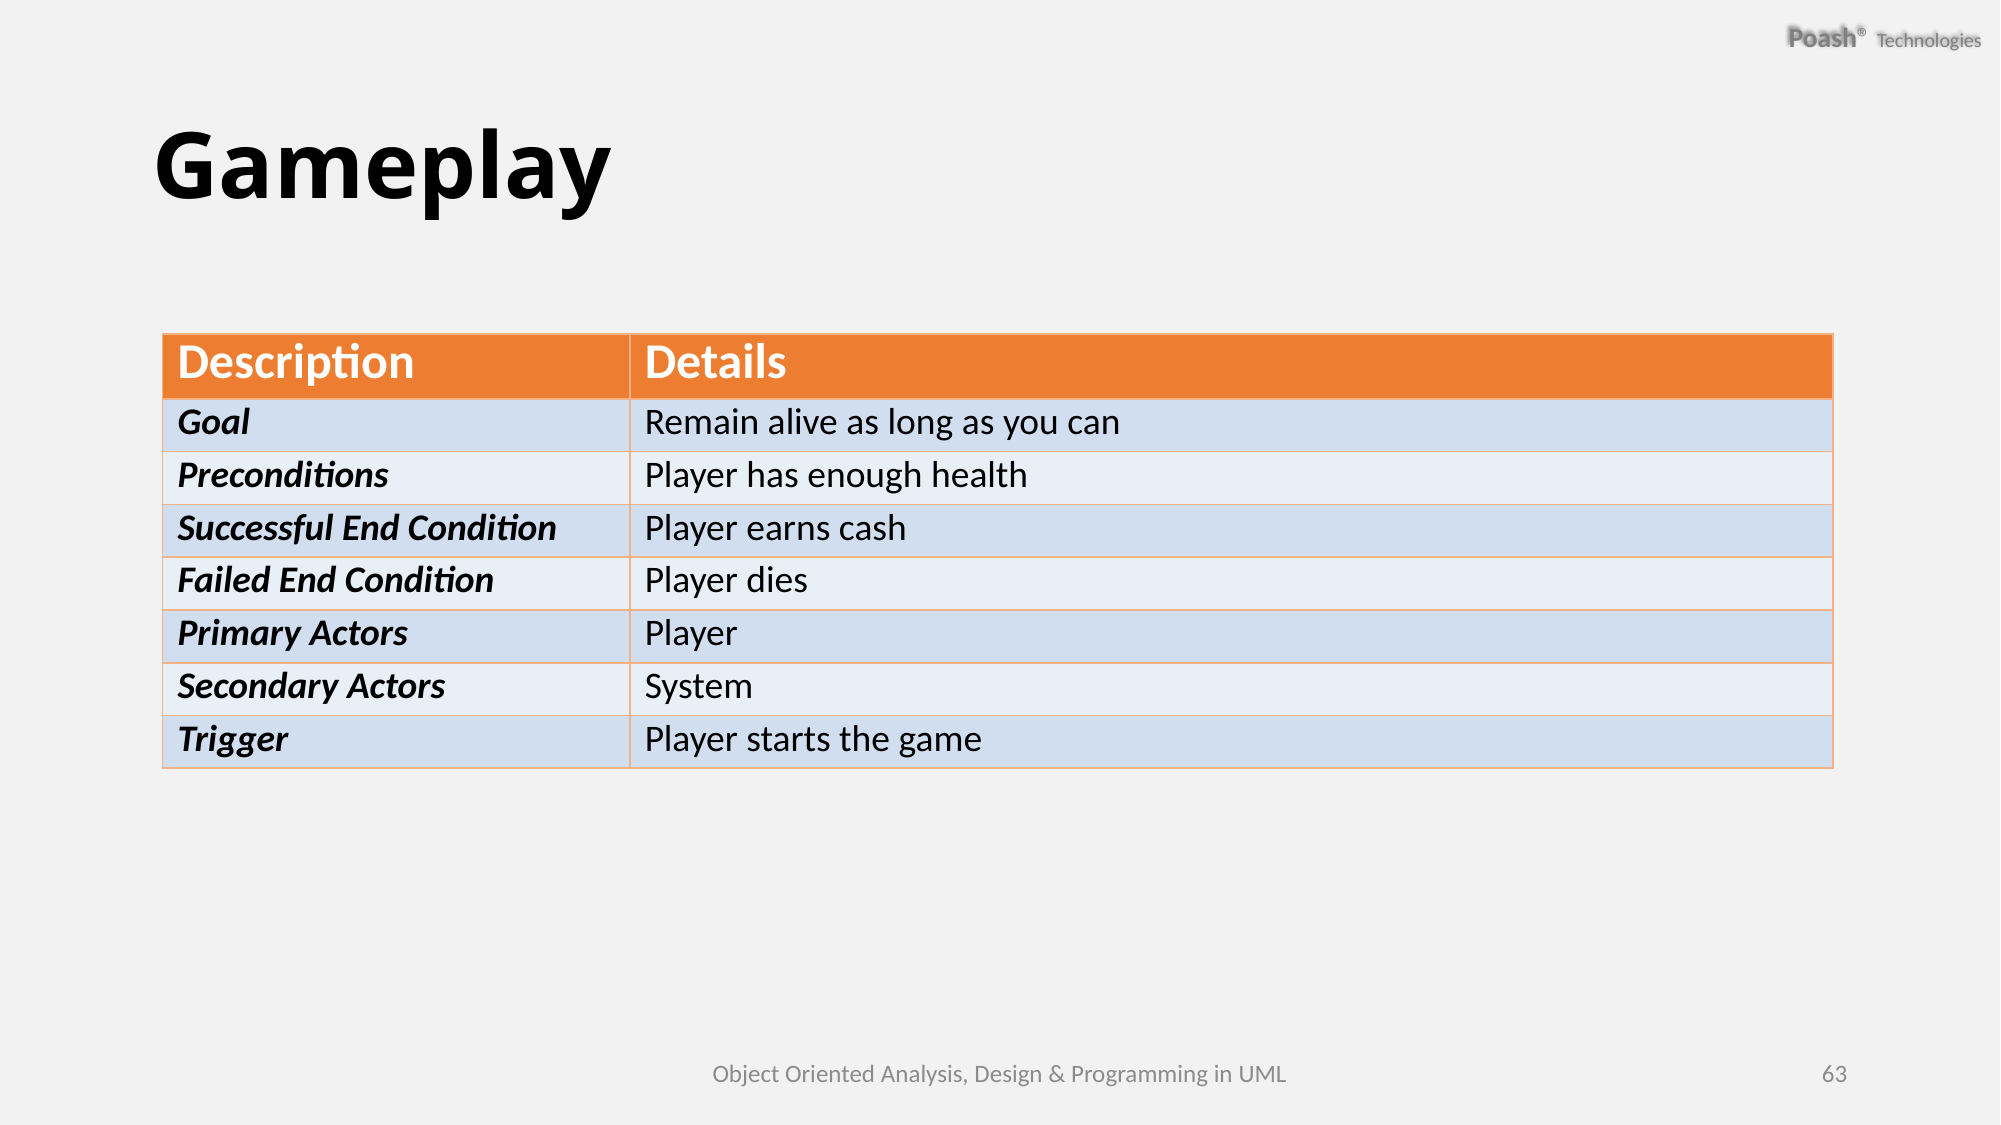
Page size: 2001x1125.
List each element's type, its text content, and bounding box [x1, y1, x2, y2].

table_cell Remain alive as long as you can [631, 400, 1832, 451]
table_cell Failed End Condition [163, 558, 629, 609]
table_cell Goal [163, 400, 629, 451]
table_header Description [163, 335, 629, 398]
table_cell Primary Actors [163, 611, 629, 662]
table_cell Player dies [631, 558, 1832, 609]
table_cell Player starts the game [631, 716, 1832, 767]
slide_number 63 [1412, 1042, 1863, 1103]
table_cell Player has enough health [631, 452, 1832, 504]
table_cell Player [631, 611, 1832, 662]
table_cell Successful End Condition [163, 505, 629, 556]
title Gameplay [137, 59, 1863, 278]
table_cell Trigger [163, 716, 629, 767]
table_cell System [631, 664, 1832, 715]
table_cell Preconditions [163, 452, 629, 504]
table_header Details [631, 335, 1832, 398]
table_cell Secondary Actors [163, 664, 629, 715]
table_cell Player earns cash [631, 505, 1832, 556]
footer Object Oriented Analysis, Design & Programming in UML [662, 1042, 1338, 1103]
